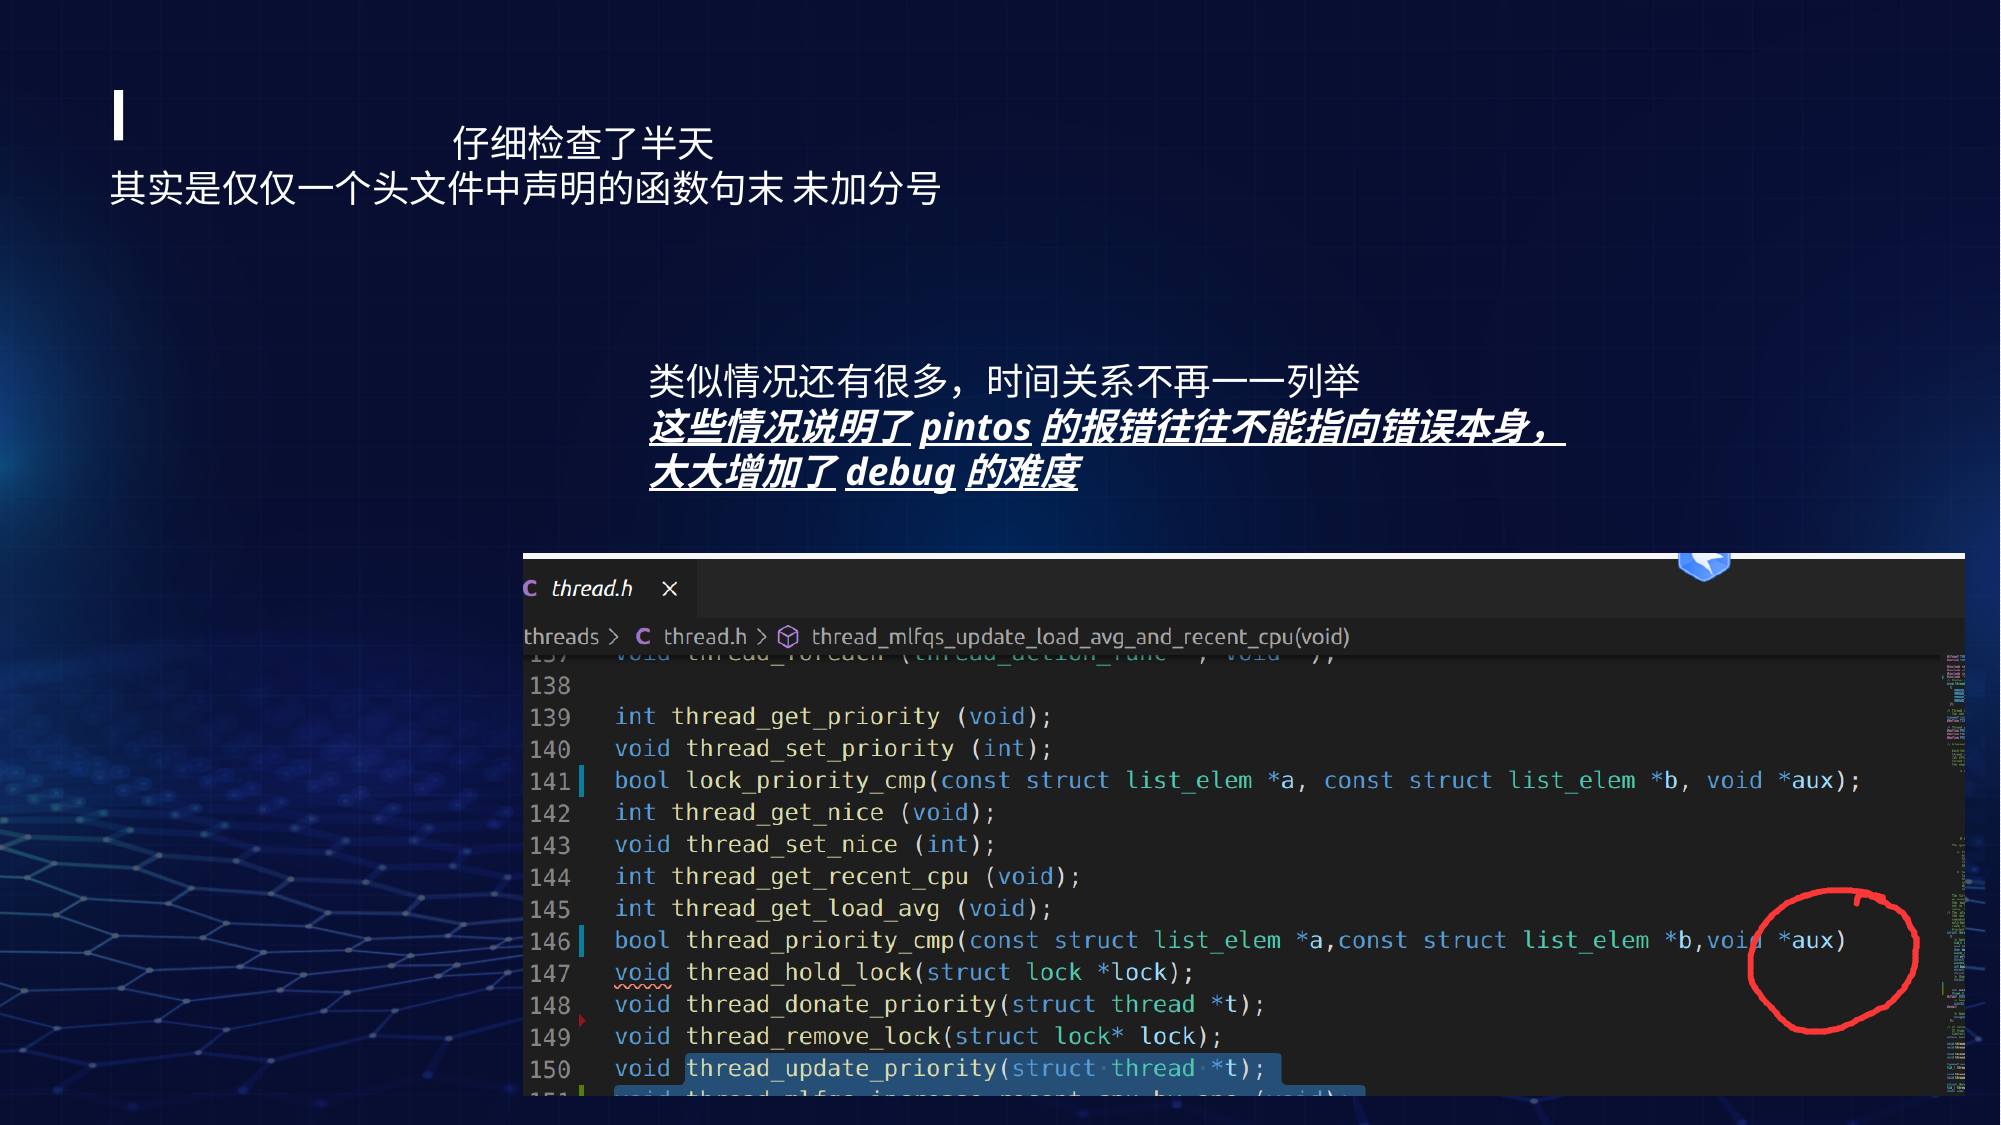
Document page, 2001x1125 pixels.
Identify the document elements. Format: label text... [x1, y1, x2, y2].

text_box 仔细检查了半天 其实是仅仅一个头文件中声明的函数句末 未加分号 [109, 120, 1059, 211]
text_box 类似情况还有很多，时间关系不再一一列举 这些情况说明了pintos的报错往往不能指向错误本身， 大大增加了debug的难度 [648, 357, 1633, 493]
picture [0, 0, 2000, 1125]
